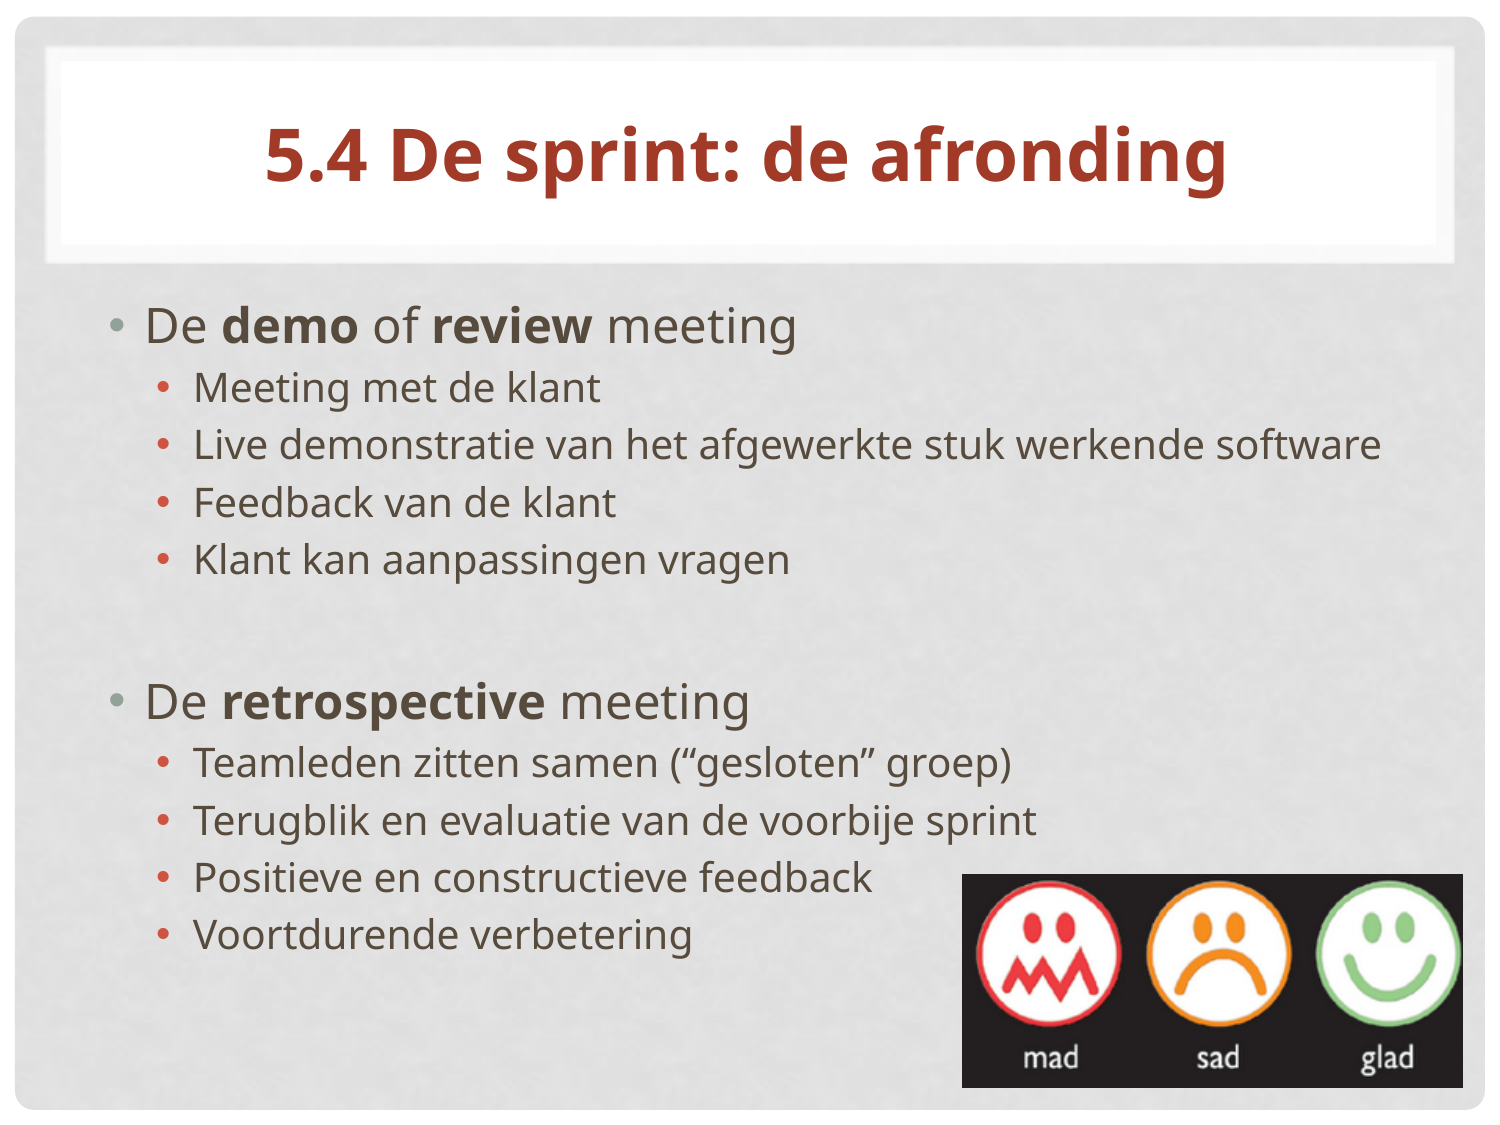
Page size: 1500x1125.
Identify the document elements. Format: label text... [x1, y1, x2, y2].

picture [962, 874, 1463, 1088]
title 5.4 De sprint: de afronding [69, 66, 1425, 238]
list De demo of review meeting Meeting met de klant Live demonstratie van het afgewerkte stuk werkende software Feedback van de klant Klant kan aanpassingen vragen De retrospective meeting Teamleden zitten samen (“gesloten” groep) Terugblik en evaluatie van de voorbije sprint Positieve en constructieve feedback Voortdurende verbetering [75, 287, 1425, 1005]
